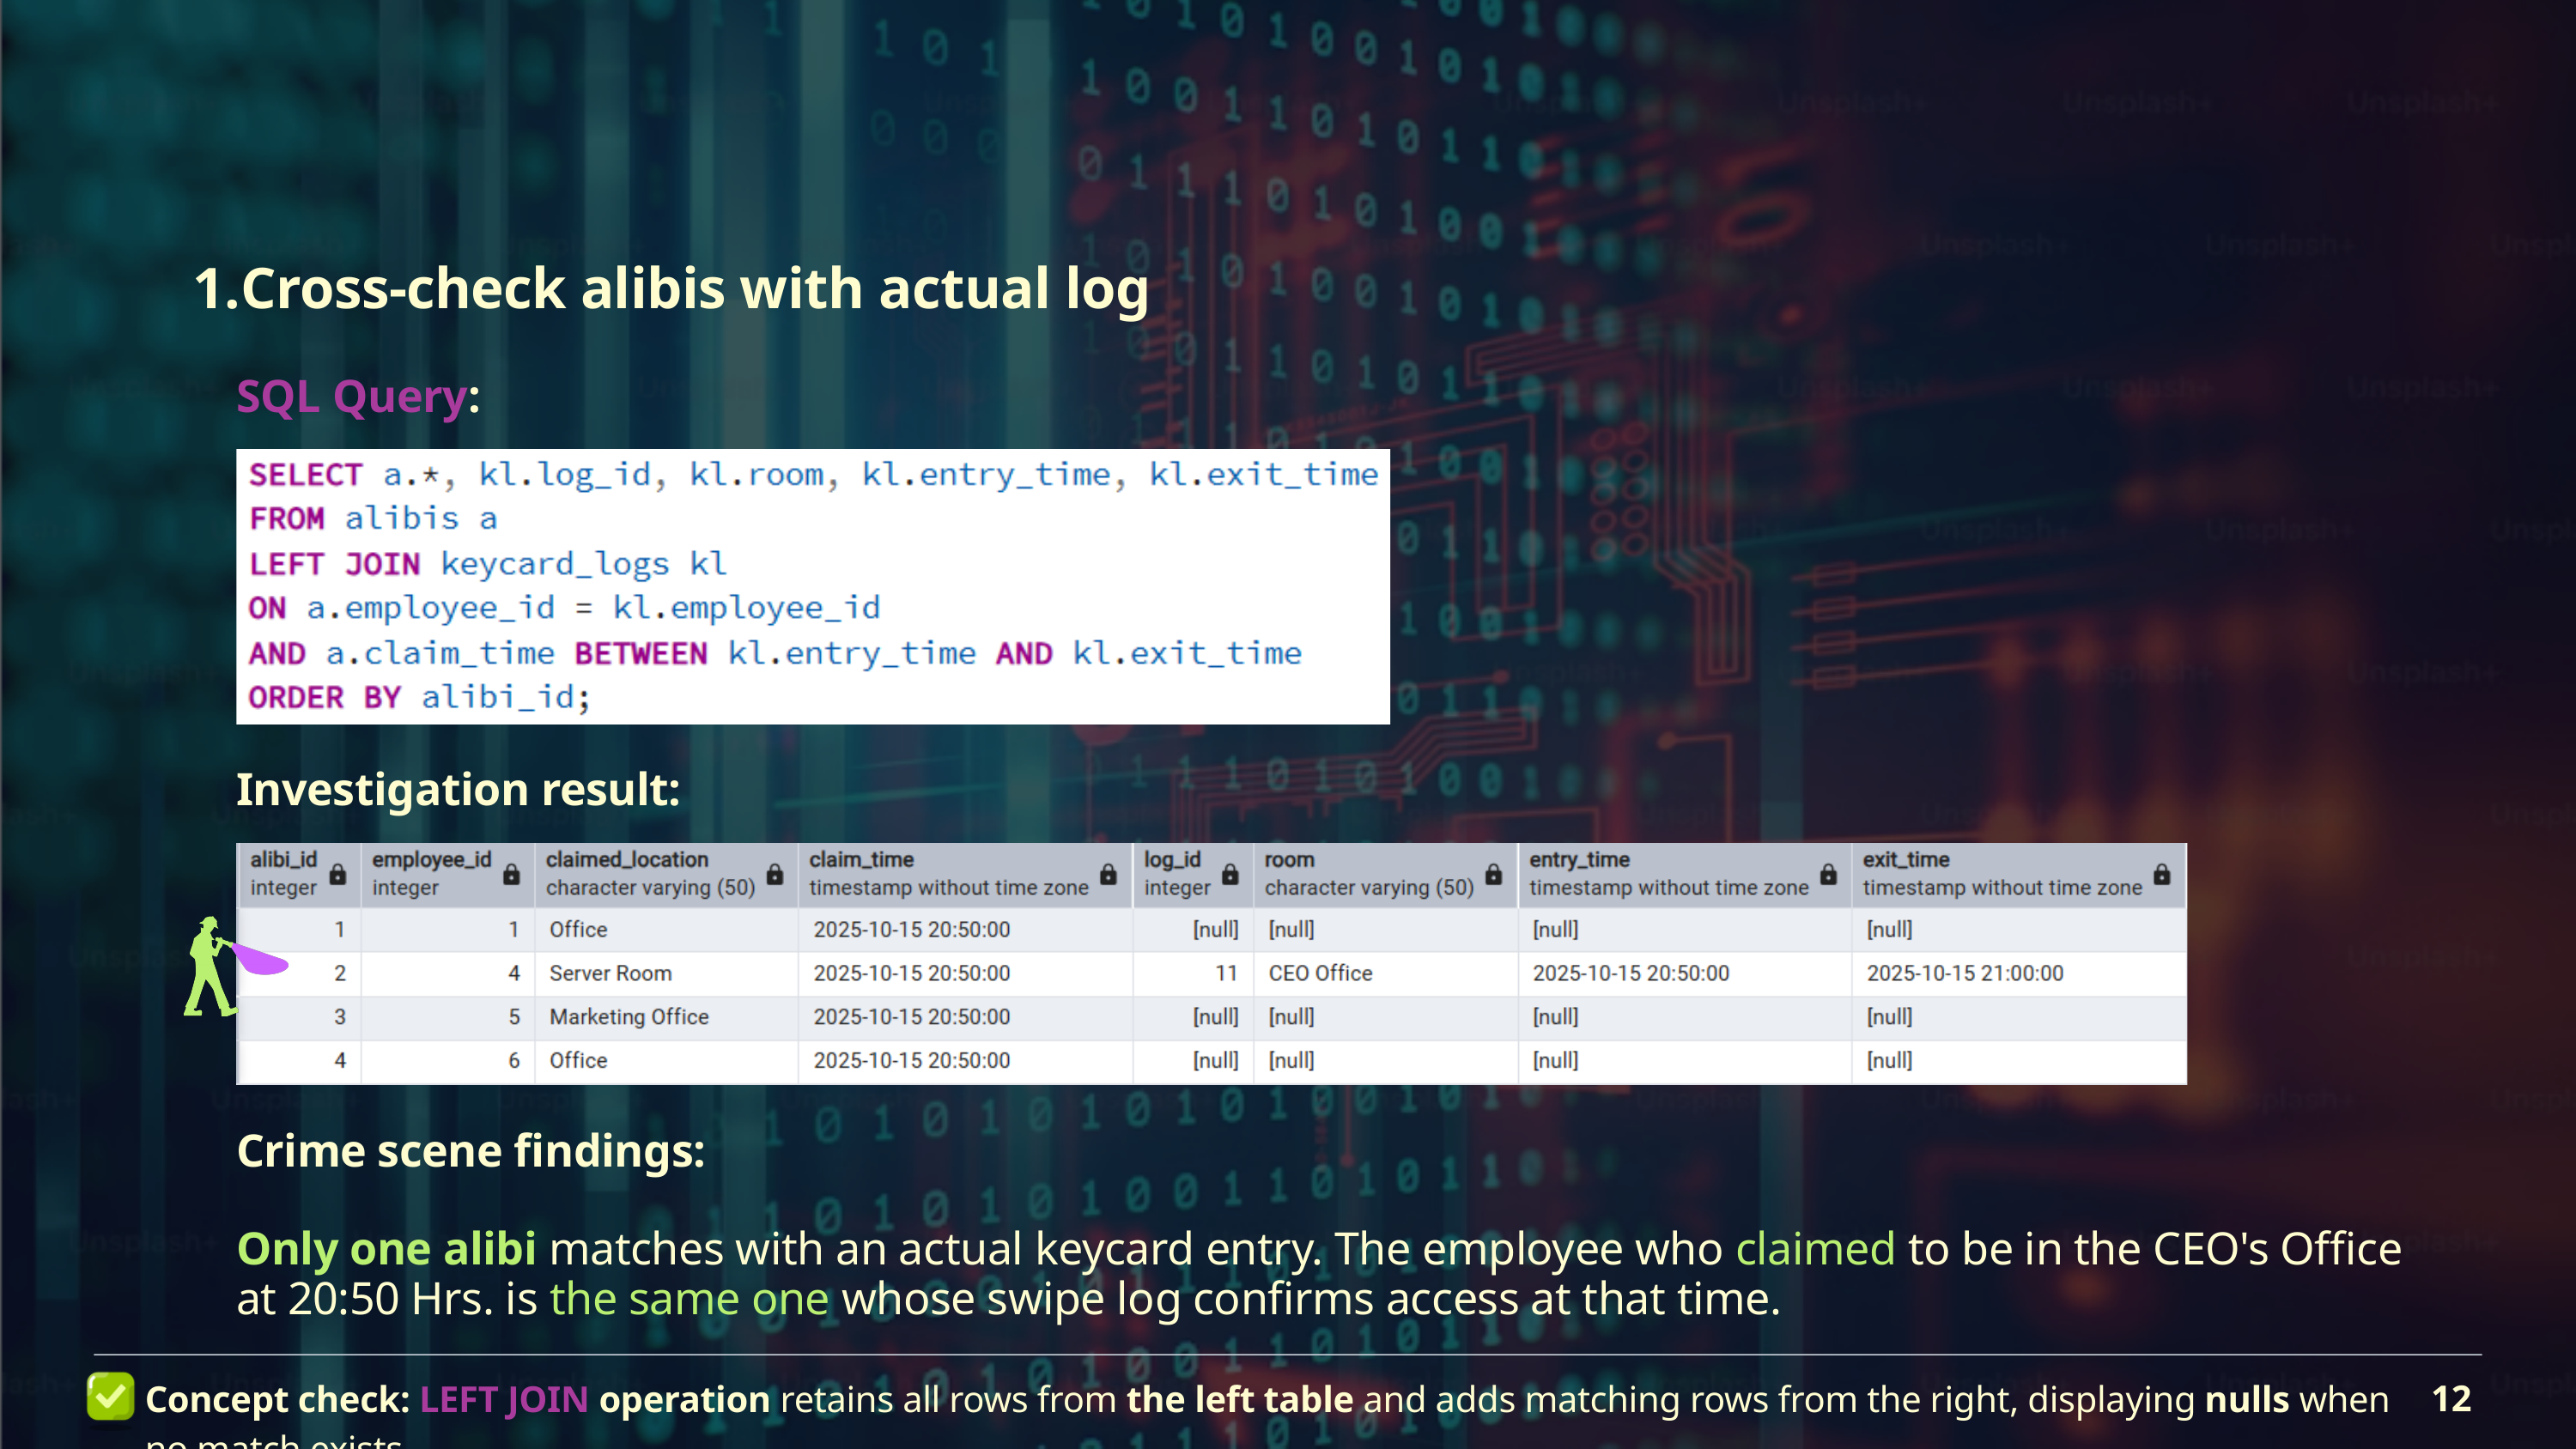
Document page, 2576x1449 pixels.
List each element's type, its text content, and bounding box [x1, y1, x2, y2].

text_box [236, 843, 2188, 1085]
text_box [236, 449, 1391, 724]
text_box SQL Query: [236, 372, 1429, 421]
text_box [0, 0, 2576, 1449]
text_box [183, 912, 289, 1016]
text_box [76, 1361, 145, 1431]
text_box 12 [2430, 1368, 2472, 1419]
text_box Cross-check alibis with actual log [144, 258, 1521, 320]
text_box Concept check: LEFT JOIN operation retains all rows from the left table and adds matching rows from the right, displaying nulls when no match exists. [144, 1369, 2407, 1449]
text_box Crime scene findings: Only one alibi matches with an actual keycard entry. The employee who claimed to be in the CEO's Office at 20:50 Hrs. is the same one whose swipe log confirms access at that time. [236, 1126, 2432, 1324]
text_box Investigation result: [236, 766, 1429, 815]
